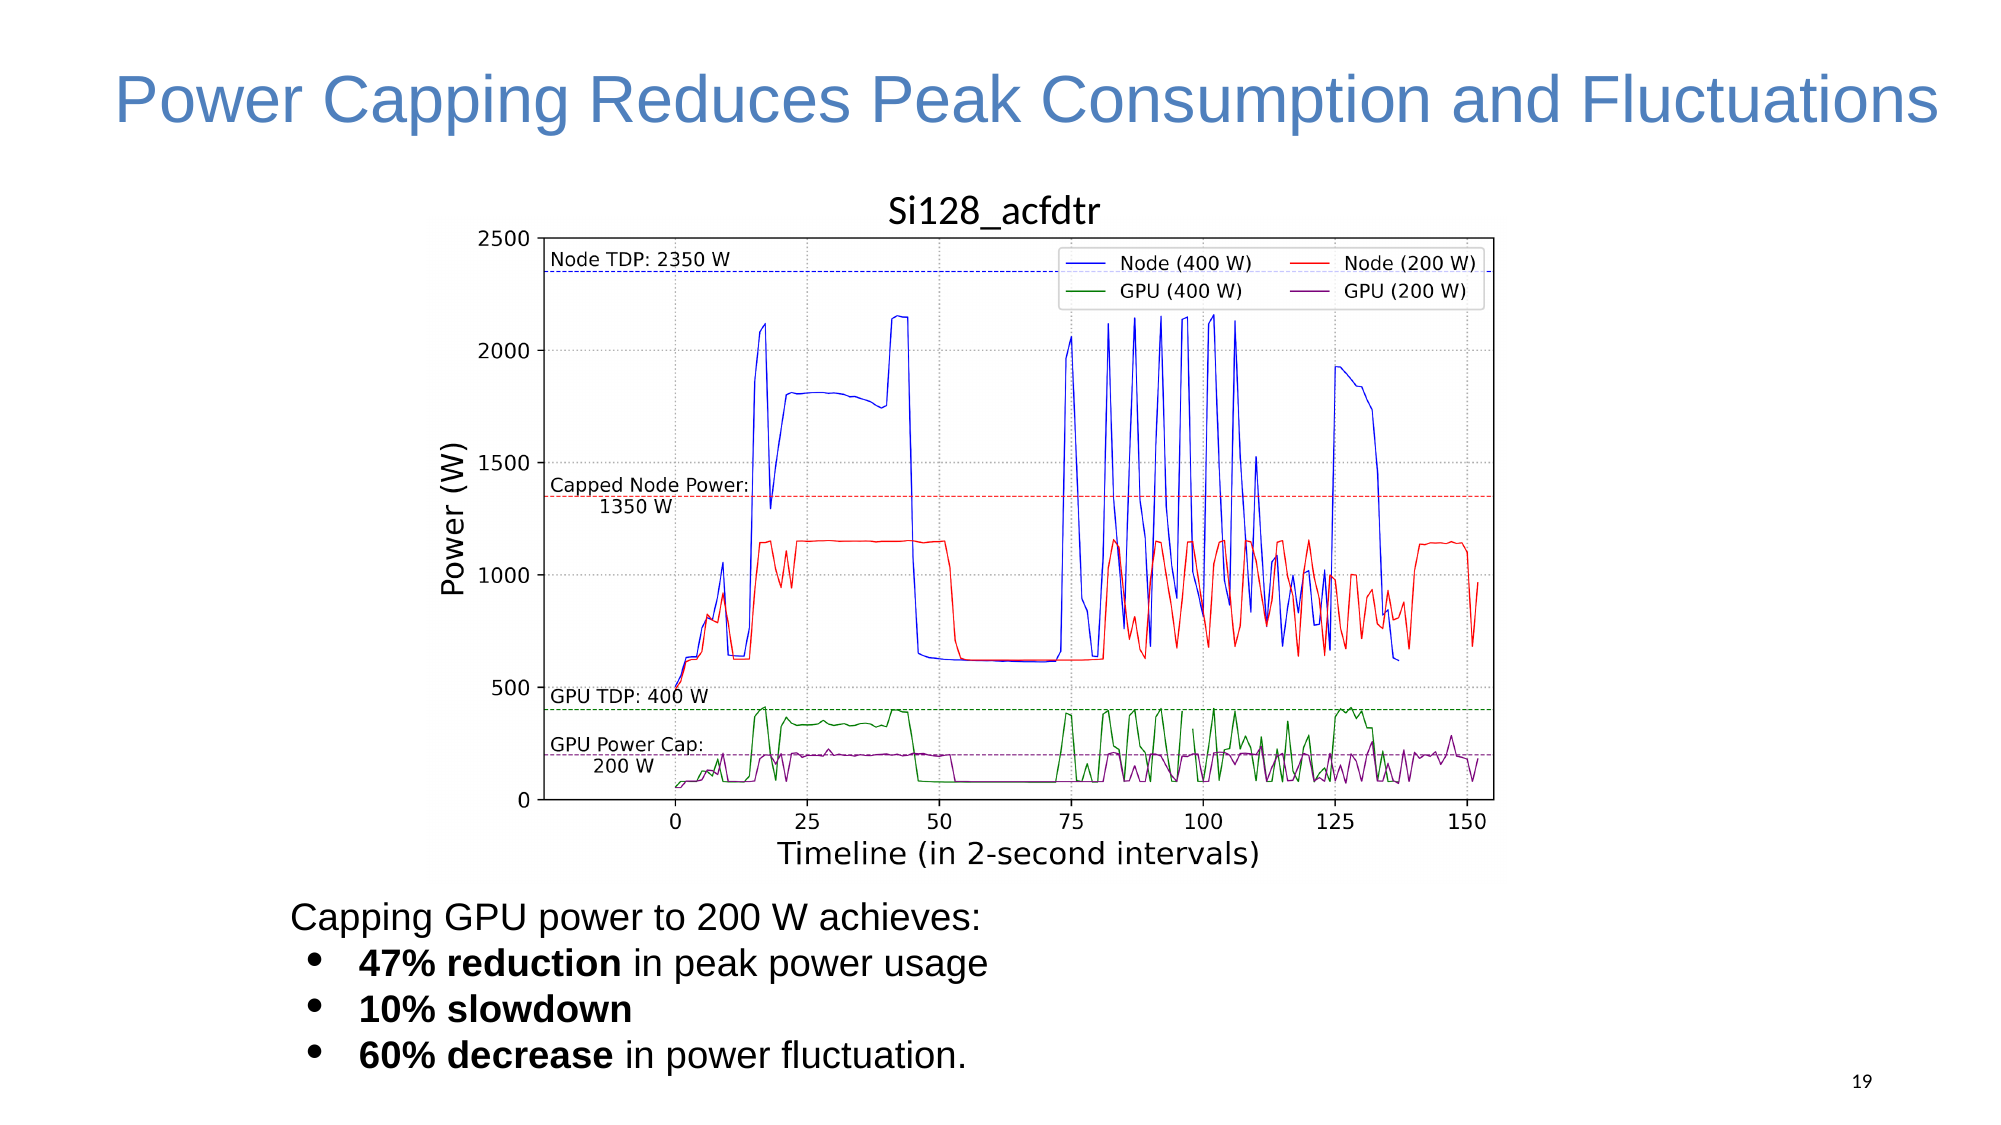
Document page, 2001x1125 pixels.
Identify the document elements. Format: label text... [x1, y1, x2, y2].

list Capping GPU power to 200 W achieves: 47% reduction in peak power usage 10% slowdown 60% decrease in power fluctuation. [274, 883, 1902, 1084]
picture [426, 216, 1507, 885]
text_box Si128_acfdtr [873, 167, 1199, 215]
title Power Capping Reduces Peak Consumption and Fluctuations [99, 14, 1998, 179]
slide_number ‹#› [1797, 1084, 1888, 1108]
